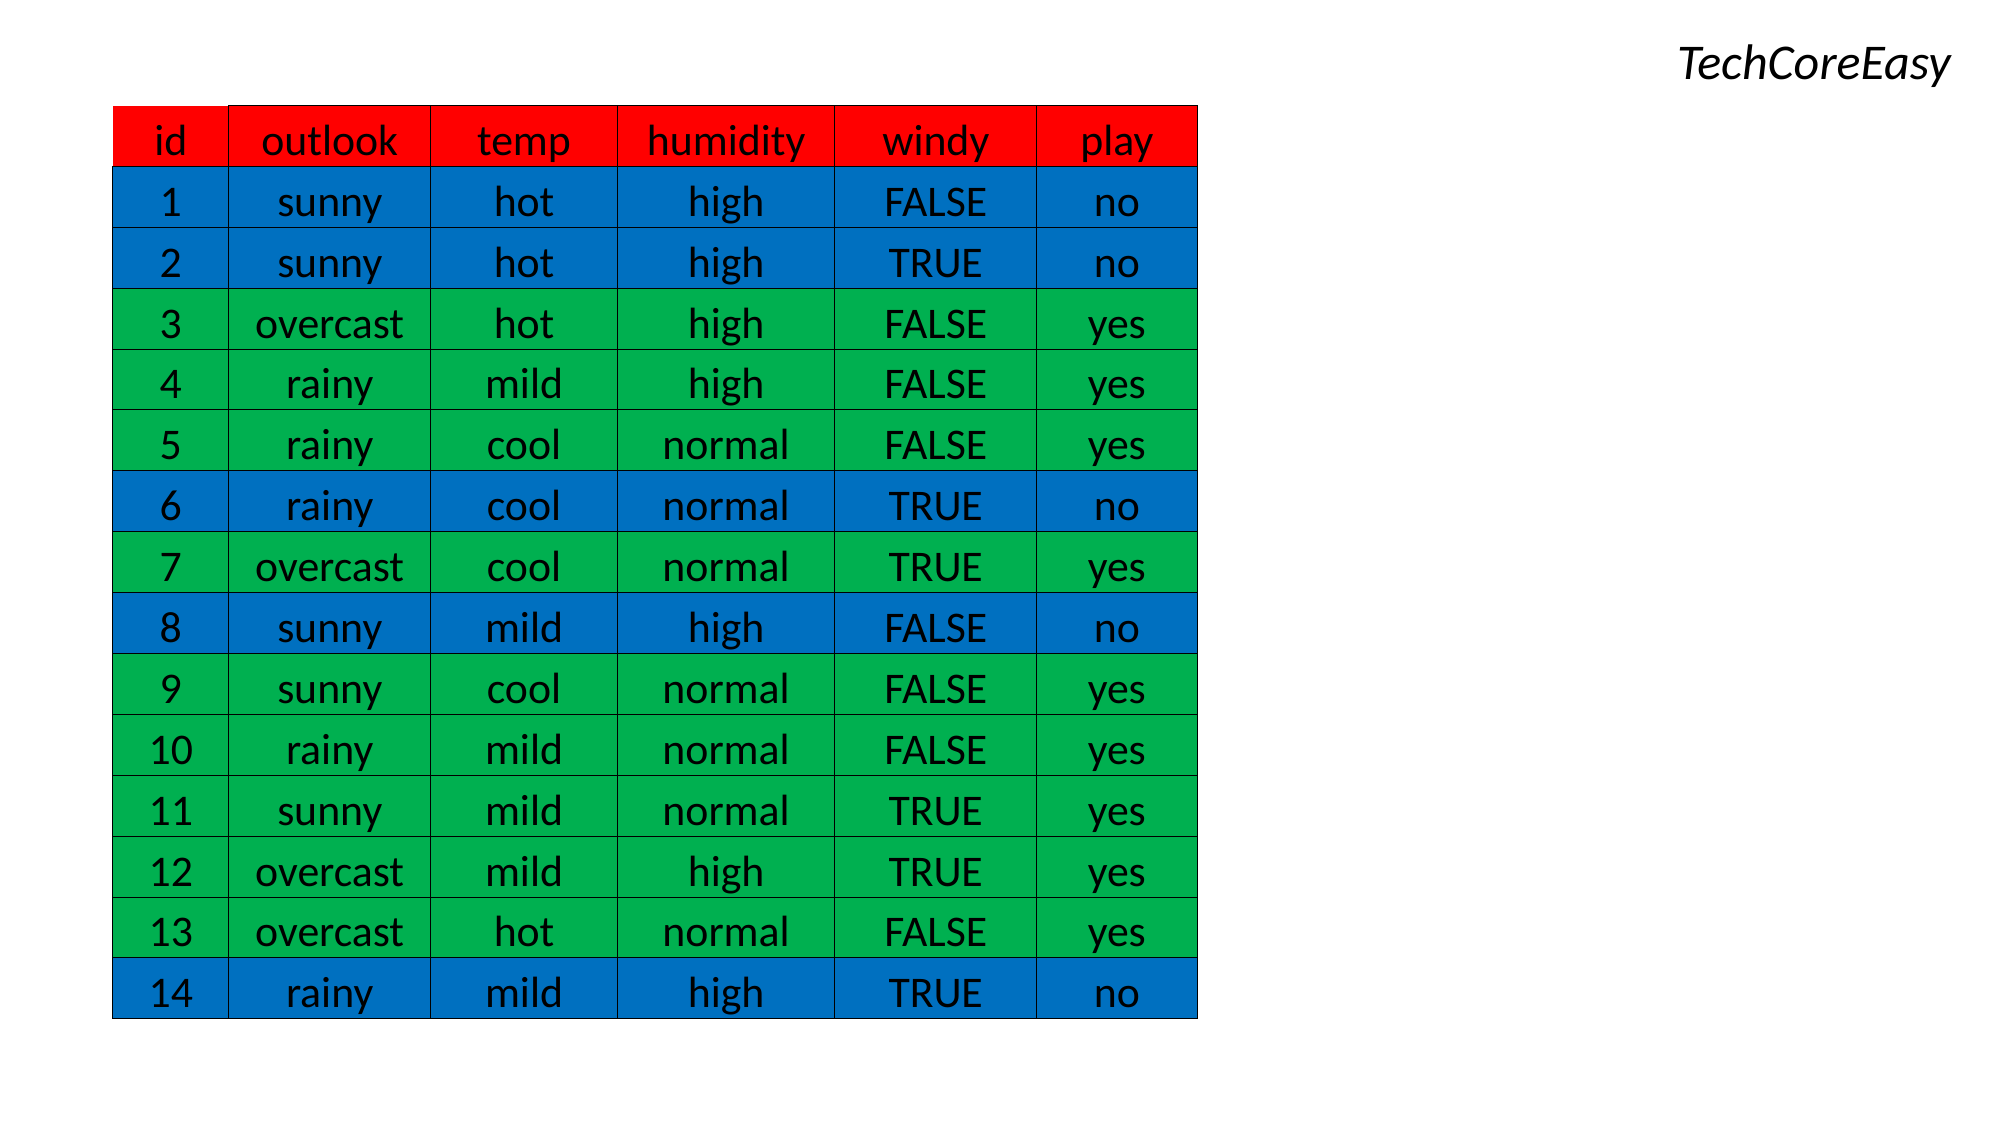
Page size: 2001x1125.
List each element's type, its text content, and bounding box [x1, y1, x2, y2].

table_header temp [431, 106, 617, 166]
table_cell high [618, 228, 834, 288]
table_cell normal [618, 654, 834, 714]
table_cell normal [618, 471, 834, 531]
table_cell hot [431, 898, 617, 957]
table_header play [1037, 106, 1197, 166]
table_cell yes [1037, 837, 1197, 897]
table_cell normal [618, 532, 834, 592]
table_cell mild [431, 350, 617, 409]
table_cell cool [431, 471, 617, 531]
table_cell TRUE [835, 776, 1036, 836]
table_cell 7 [113, 532, 228, 592]
table_cell sunny [229, 776, 430, 836]
table_cell yes [1037, 715, 1197, 775]
table_cell FALSE [835, 410, 1036, 470]
table_cell 9 [113, 654, 228, 714]
table_cell FALSE [835, 593, 1036, 653]
table_cell rainy [229, 958, 430, 1018]
table_cell rainy [229, 715, 430, 775]
table_cell yes [1037, 410, 1197, 470]
table_cell TRUE [835, 837, 1036, 897]
table_cell high [618, 350, 834, 409]
table_header humidity [618, 106, 834, 166]
table_cell overcast [229, 837, 430, 897]
table_cell sunny [229, 593, 430, 653]
table_cell FALSE [835, 715, 1036, 775]
table_cell normal [618, 776, 834, 836]
table_cell TRUE [835, 532, 1036, 592]
table_header outlook [229, 106, 430, 166]
table_cell rainy [229, 471, 430, 531]
table_cell mild [431, 837, 617, 897]
table_cell 10 [113, 715, 228, 775]
table_cell 2 [113, 228, 228, 288]
table_cell normal [618, 715, 834, 775]
table_cell yes [1037, 350, 1197, 409]
table_cell overcast [229, 532, 430, 592]
table_cell no [1037, 228, 1197, 288]
table_cell normal [618, 410, 834, 470]
table_cell no [1037, 958, 1197, 1018]
table_cell no [1037, 471, 1197, 531]
table_cell yes [1037, 532, 1197, 592]
table_cell no [1037, 593, 1197, 653]
table_cell high [618, 958, 834, 1018]
table_cell high [618, 837, 834, 897]
table_cell sunny [229, 167, 430, 227]
table_cell 1 [113, 167, 228, 227]
table_cell FALSE [835, 898, 1036, 957]
table_cell yes [1037, 776, 1197, 836]
table_cell high [618, 167, 834, 227]
table_cell FALSE [835, 289, 1036, 349]
table_cell 4 [113, 350, 228, 409]
table_cell 6 [113, 471, 228, 531]
table_cell TRUE [835, 228, 1036, 288]
table_cell overcast [229, 289, 430, 349]
table_cell high [618, 289, 834, 349]
table_cell 3 [113, 289, 228, 349]
table_header id [113, 106, 228, 166]
table_cell hot [431, 228, 617, 288]
table_cell sunny [229, 654, 430, 714]
table_cell TRUE [835, 471, 1036, 531]
table_cell hot [431, 289, 617, 349]
table_cell 5 [113, 410, 228, 470]
table_cell 12 [113, 837, 228, 897]
table_cell yes [1037, 289, 1197, 349]
table_cell 13 [113, 898, 228, 957]
table_cell cool [431, 532, 617, 592]
table_cell FALSE [835, 167, 1036, 227]
table_cell FALSE [835, 350, 1036, 409]
table_header windy [835, 106, 1036, 166]
table_cell sunny [229, 228, 430, 288]
table_cell overcast [229, 898, 430, 957]
table_cell high [618, 593, 834, 653]
table_cell hot [431, 167, 617, 227]
table_cell mild [431, 958, 617, 1018]
table_cell TRUE [835, 958, 1036, 1018]
table_cell no [1037, 167, 1197, 227]
table_cell mild [431, 715, 617, 775]
table_cell 8 [113, 593, 228, 653]
table_cell mild [431, 593, 617, 653]
text_box TechCoreEasy [1662, 21, 1966, 97]
table_cell yes [1037, 898, 1197, 957]
table_cell cool [431, 654, 617, 714]
table_cell mild [431, 776, 617, 836]
table_cell 11 [113, 776, 228, 836]
table_cell rainy [229, 350, 430, 409]
table_cell rainy [229, 410, 430, 470]
table_cell 14 [113, 958, 228, 1018]
table_cell yes [1037, 654, 1197, 714]
table_cell normal [618, 898, 834, 957]
table_cell cool [431, 410, 617, 470]
table_cell FALSE [835, 654, 1036, 714]
